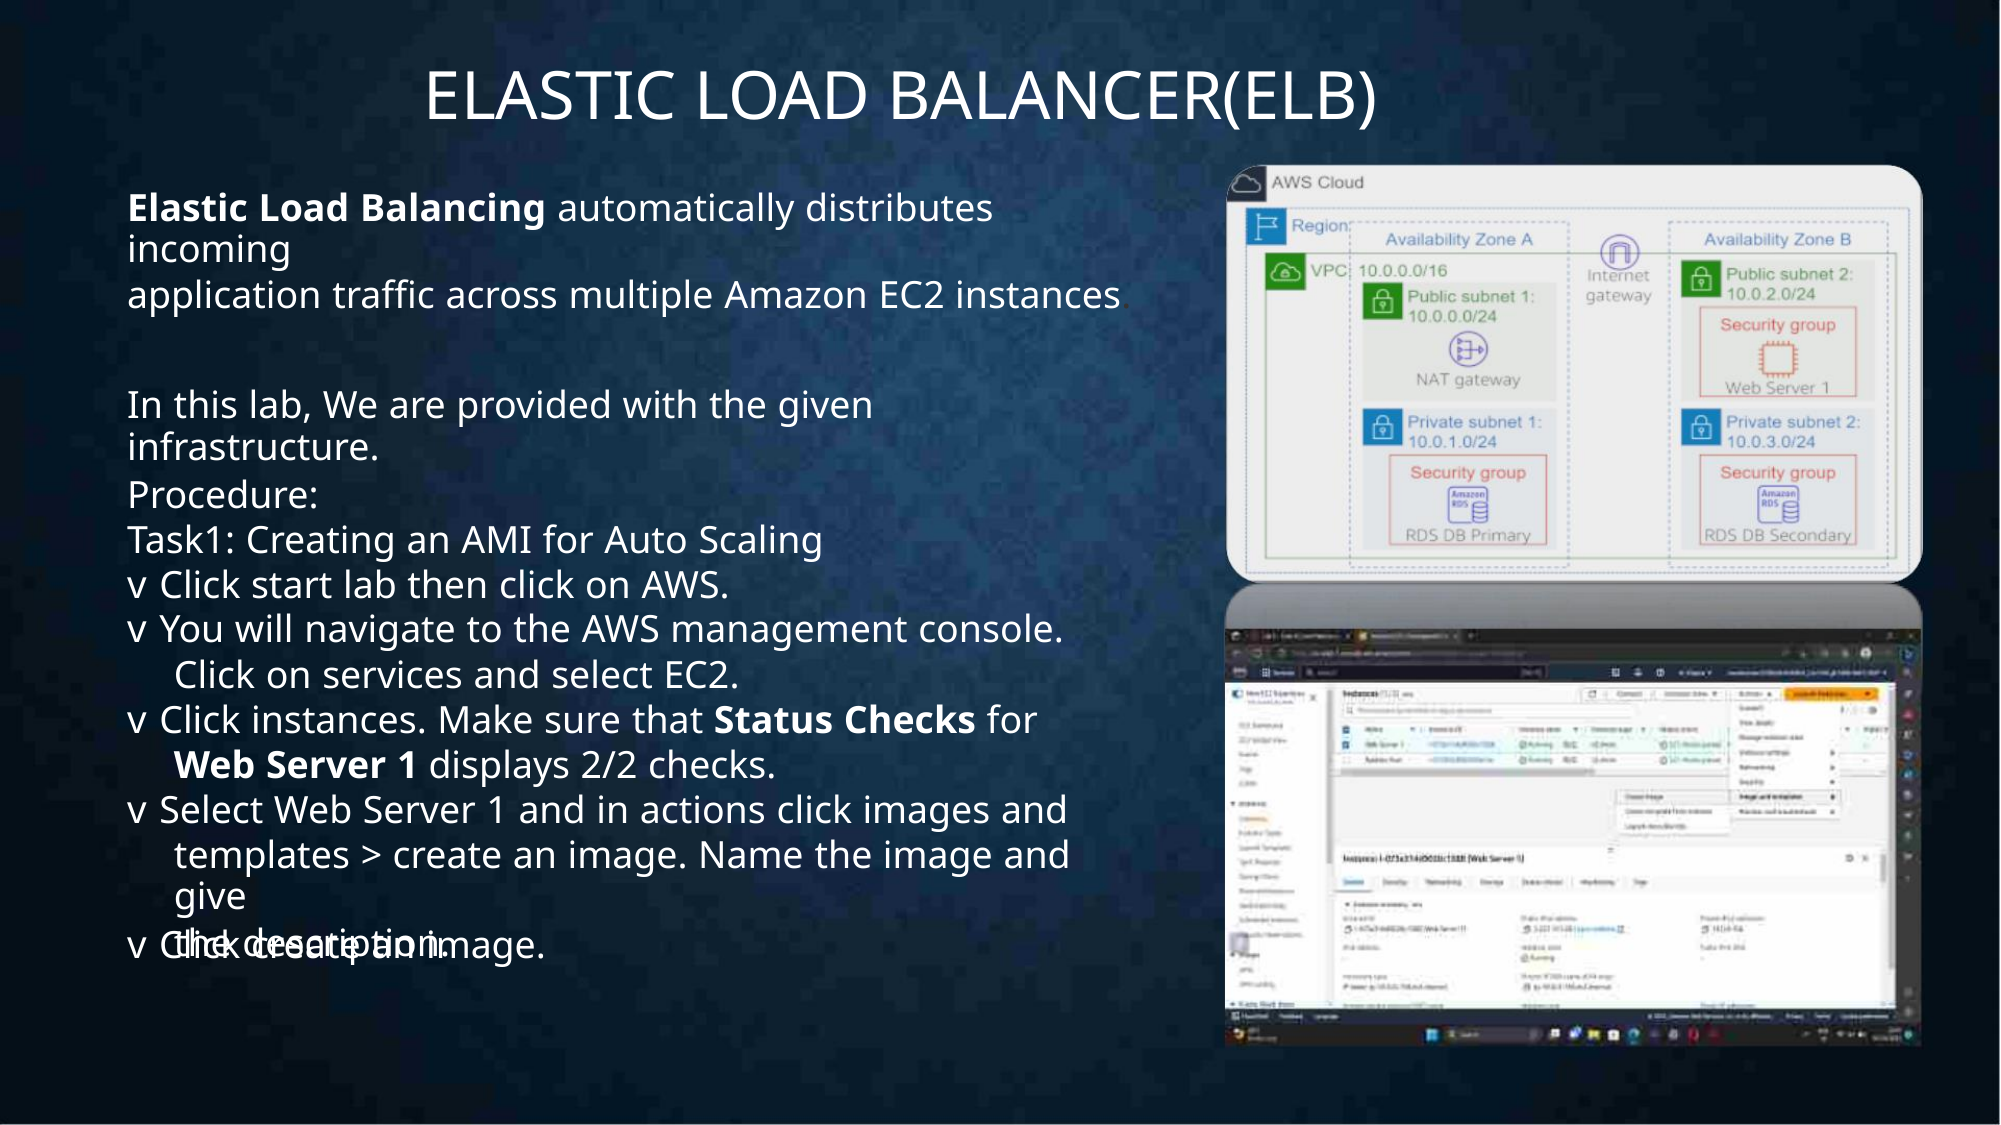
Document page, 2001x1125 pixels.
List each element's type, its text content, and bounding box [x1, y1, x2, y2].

text_box Task1: Creating an AMI for Auto Scaling v Click start lab then click on AWS. v You will navigate to the AWS management console. Click on services and select EC2. v Click instances. Make sure that Status Checks for Web Server 1 displays 2/2 checks. v Select Web Server 1 and in actions click images and templates > create an image. Name the image and give the description. [127, 518, 1121, 964]
text_box Elastic Load Balancing automatically distributes incoming application traffic across multiple Amazon EC2 instances. [127, 186, 1134, 317]
text_box [0, 0, 2000, 1125]
text_box Procedure: [127, 474, 336, 516]
text_box v Click create an image. [127, 923, 570, 967]
text_box ELASTIC LOAD BALANCER(ELB) [423, 54, 1526, 134]
text_box In this lab, We are provided with the given infrastructure. [127, 383, 1088, 468]
